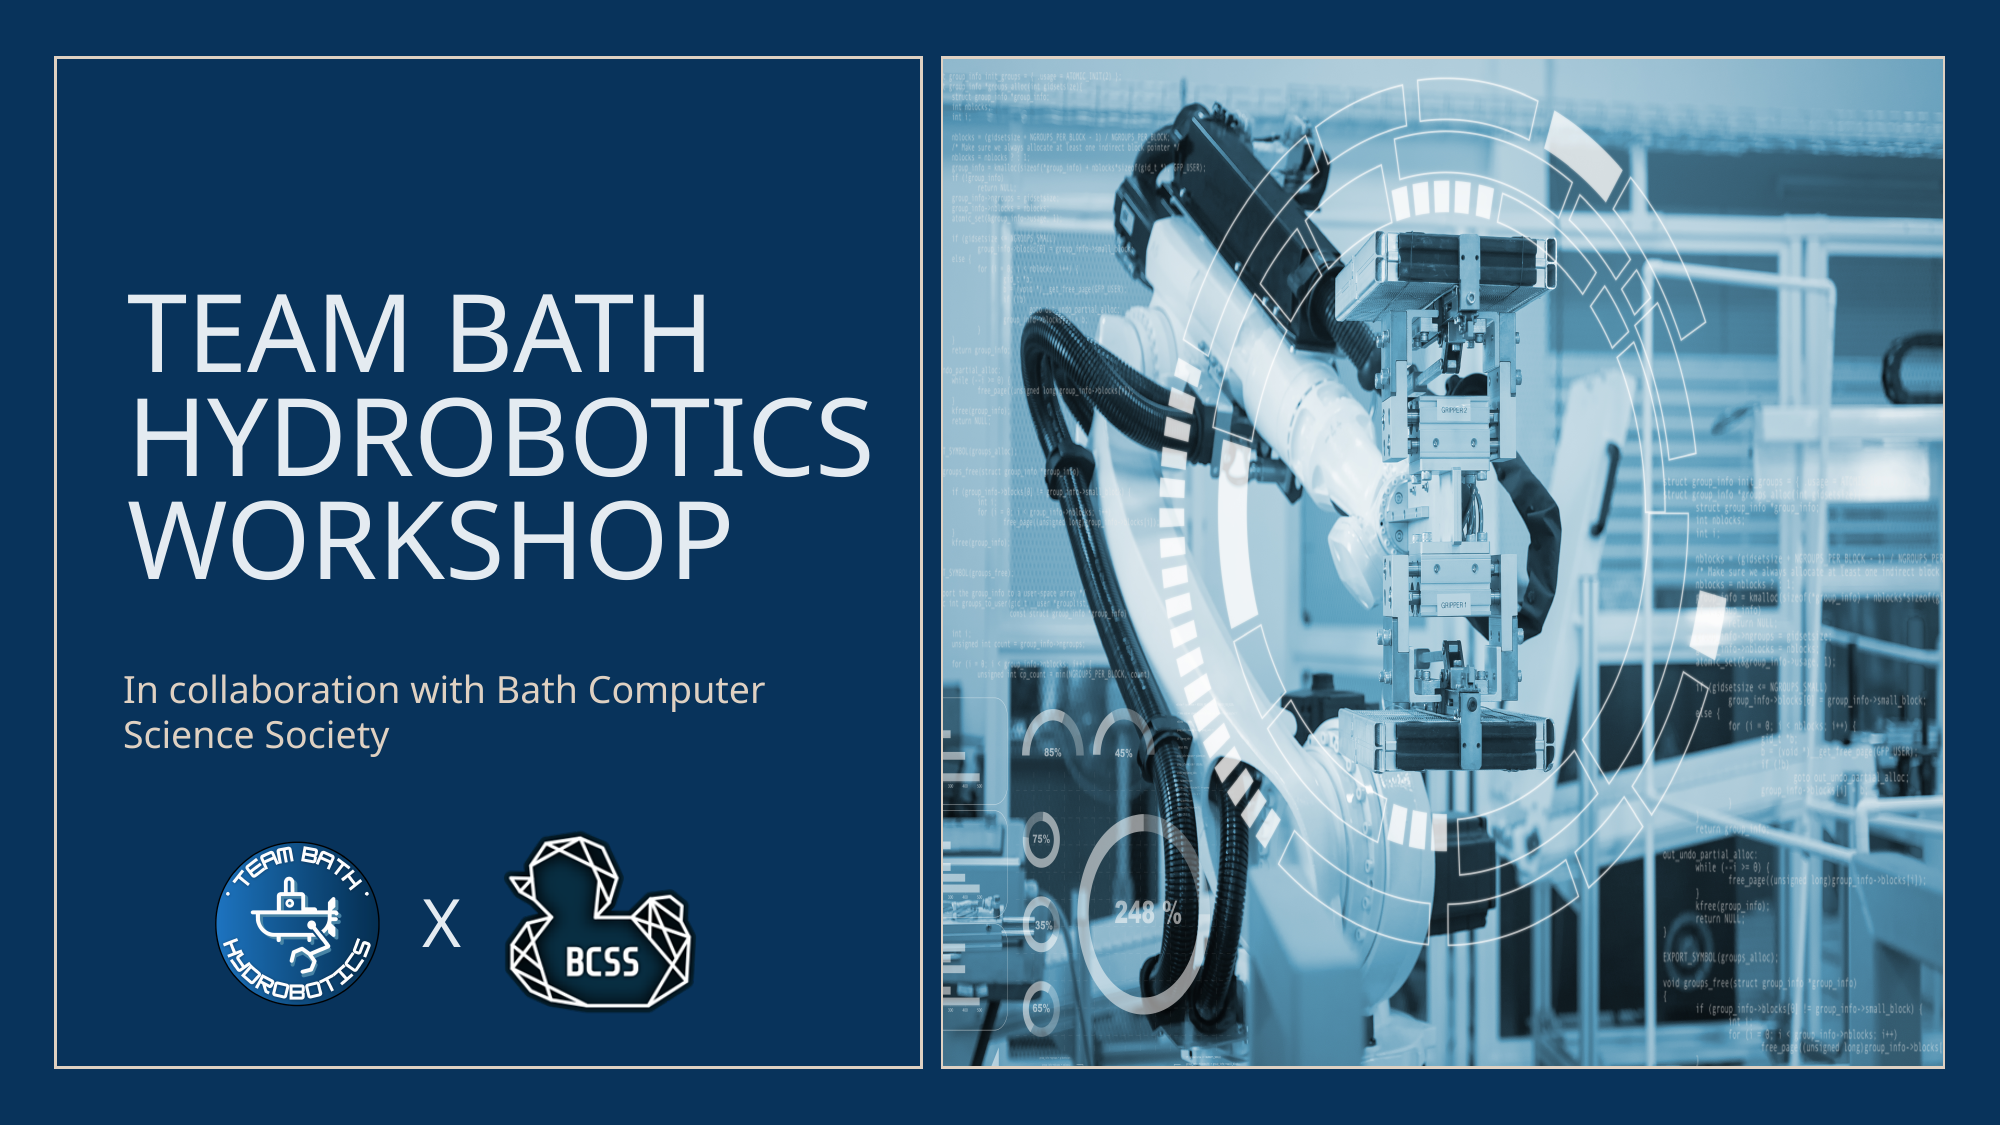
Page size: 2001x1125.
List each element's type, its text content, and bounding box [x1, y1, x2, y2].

picture [491, 813, 709, 1031]
picture [943, 59, 1943, 1066]
title TEAM BATH HYDROBOTICS WORKSHOP [112, 281, 923, 728]
text_box X [409, 873, 491, 969]
picture [191, 813, 409, 1031]
text_box In collaboration with Bath Computer Science Society [108, 658, 821, 764]
